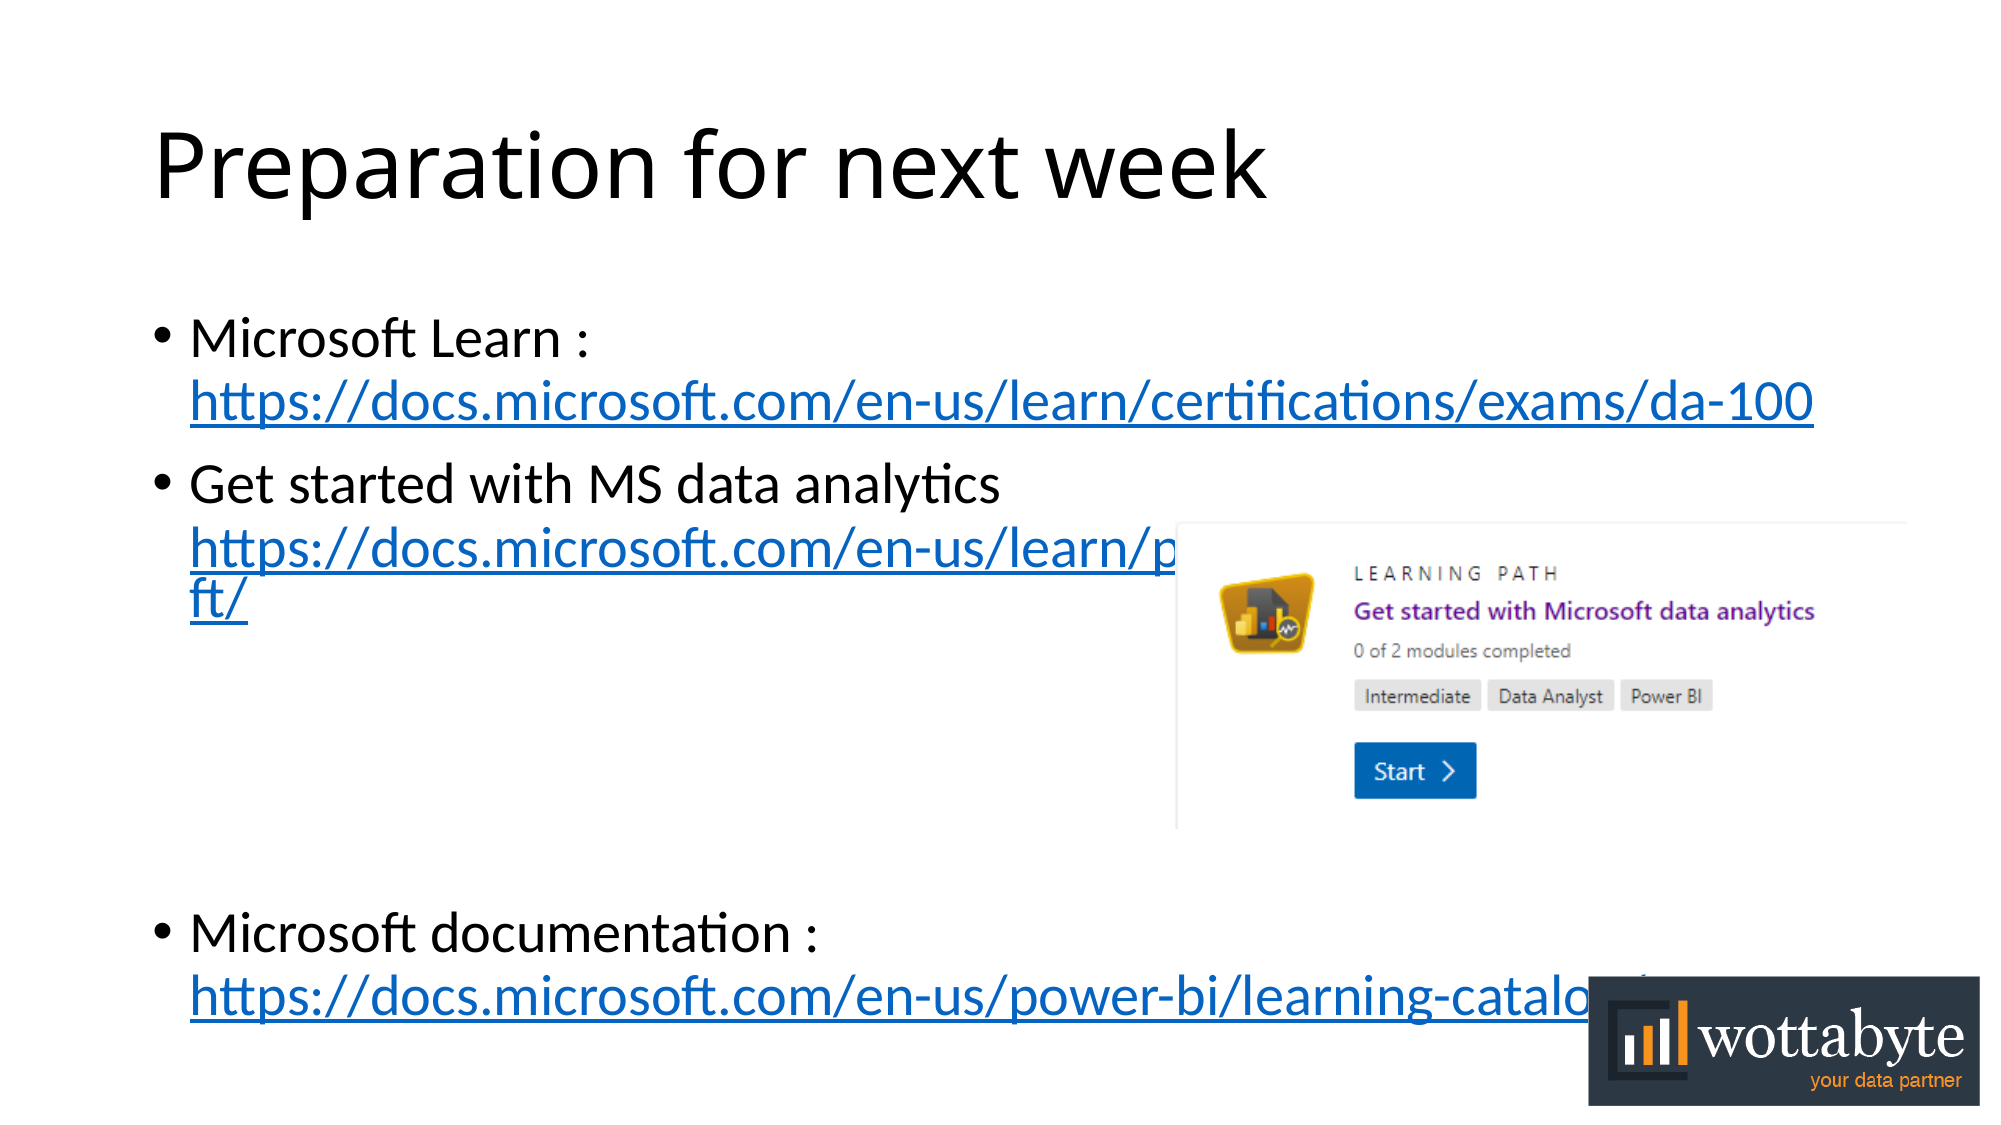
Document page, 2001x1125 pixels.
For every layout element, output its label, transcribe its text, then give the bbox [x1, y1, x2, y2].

title Preparation for next week [137, 59, 1863, 278]
picture [1588, 976, 1980, 1106]
picture [1174, 521, 1907, 829]
list Microsoft Learn : https://docs.microsoft.com/en-us/learn/certifications/exams/da-100 Get started with MS data analytics https://docs.microsoft.com/en-us/learn/paths/data-analytics-microsoft/ Microsoft documentation : https://docs.microsoft.com/en-us/power-bi/learning-catalog/ [137, 299, 1863, 1014]
